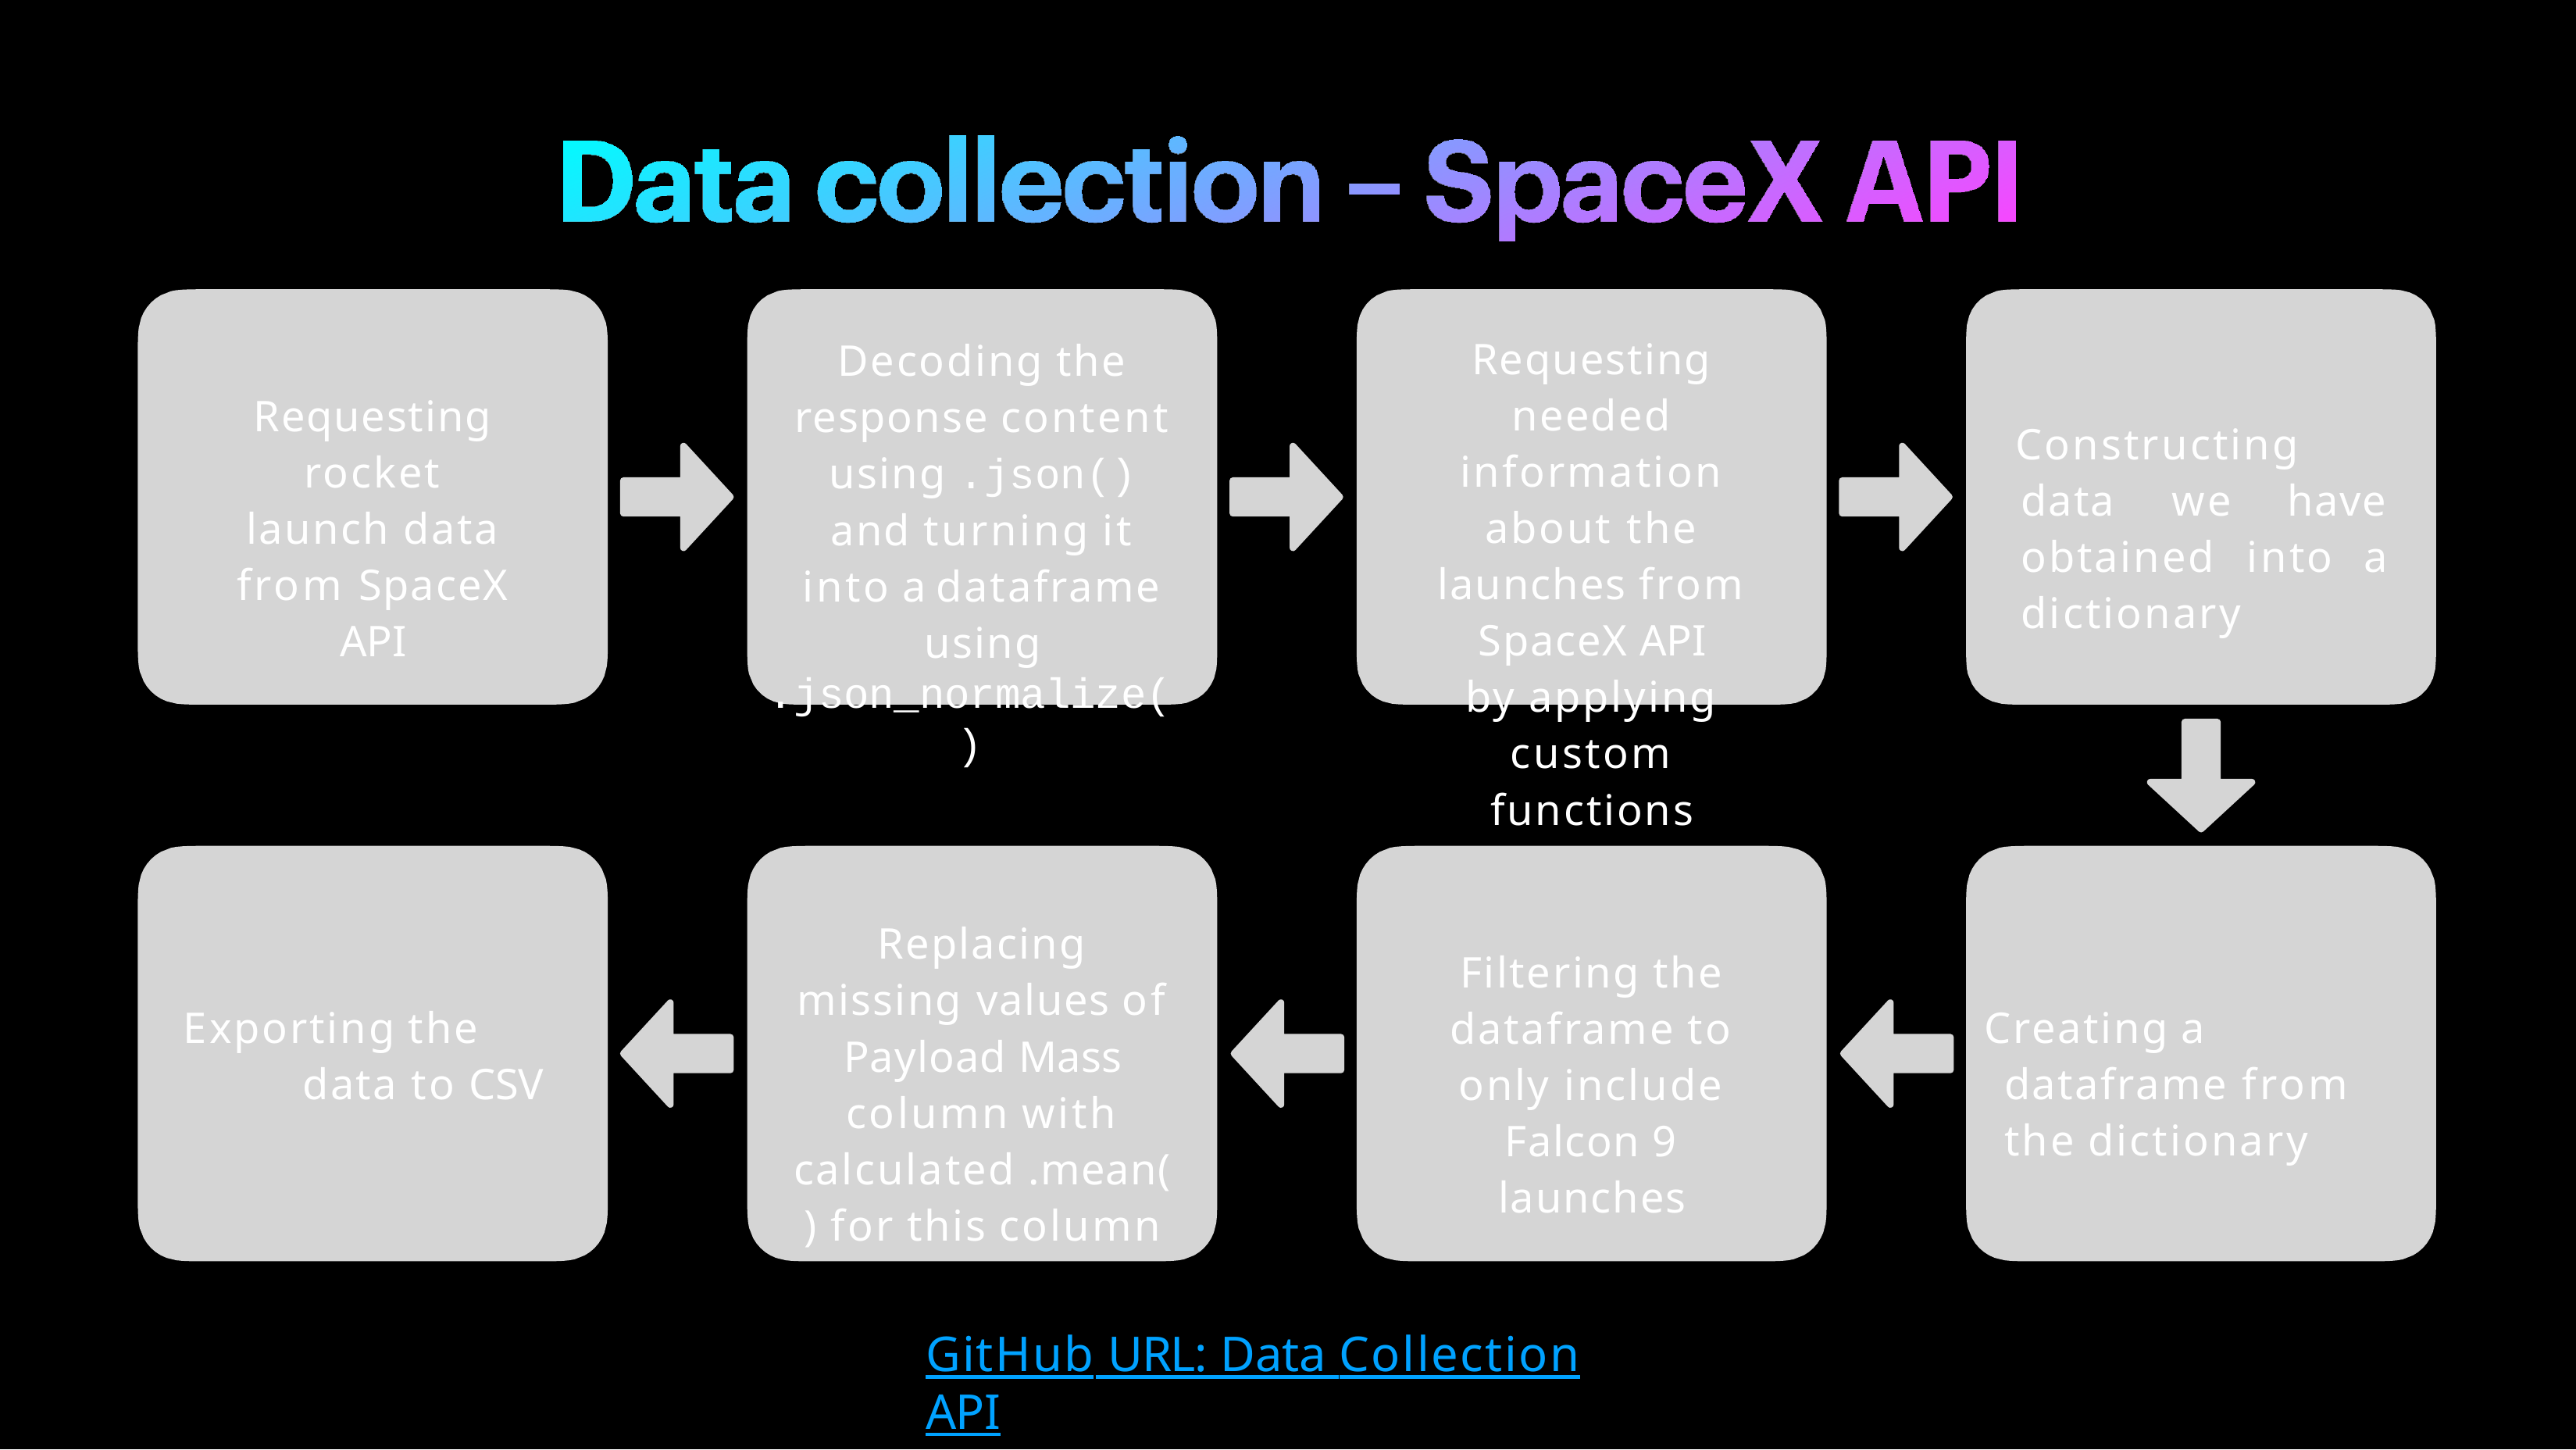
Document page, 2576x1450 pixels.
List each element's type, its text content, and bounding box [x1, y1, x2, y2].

text_box Replacing missing values of Payload Mass column with calculated .mean() for this column [790, 909, 1174, 1250]
text_box Requesting needed information about the launches from SpaceX API by applying custom functions [1391, 324, 1793, 834]
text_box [1230, 999, 1345, 1109]
text_box [137, 845, 608, 1262]
text_box Filtering the dataframe to only include Falcon 9 launches [1409, 938, 1775, 1222]
text_box [1966, 289, 2436, 705]
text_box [619, 442, 734, 552]
text_box Creating a dataframe from the dictionary [1982, 994, 2420, 1165]
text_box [1839, 442, 1953, 552]
text_box [747, 289, 1218, 695]
text_box Requesting rocket launch data from SpaceX API [231, 381, 514, 666]
text_box GitHub URL: Data Collection API [923, 1321, 1652, 1439]
text_box [1966, 845, 2436, 1262]
text_box Constructing data we have obtained into a dictionary [2014, 410, 2389, 638]
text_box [1229, 442, 1343, 552]
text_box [2146, 718, 2256, 833]
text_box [619, 999, 734, 1109]
text_box [1356, 845, 1827, 1262]
text_box [137, 289, 608, 705]
text_box [1356, 289, 1827, 704]
text_box [747, 845, 1218, 1262]
text_box Exporting the data to CSV [181, 994, 564, 1109]
text_box Decoding the response content using .json() and turning it into a dataframe using .json_normalize() [762, 327, 1204, 767]
picture [562, 135, 2016, 241]
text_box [1839, 999, 1954, 1109]
